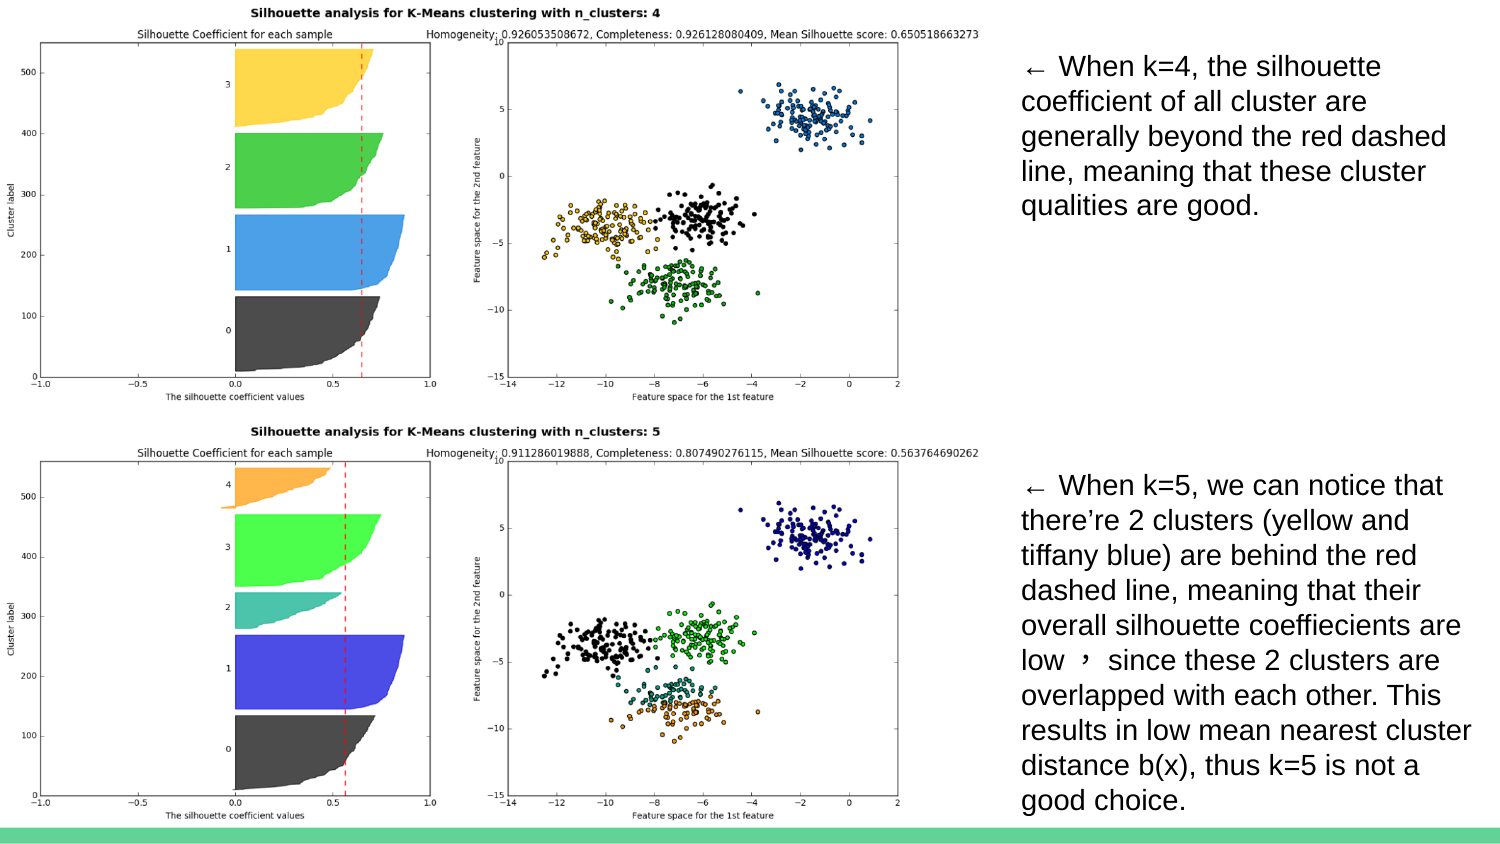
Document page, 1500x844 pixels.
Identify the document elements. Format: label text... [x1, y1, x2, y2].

picture [0, 0, 982, 825]
text_box ← When k=4, the silhouette coefficient of all cluster are generally beyond the red dashed line, meaning that these cluster qualities are good. ← When k=5, we can notice that there’re 2 clusters (yellow and tiffany blue) are behind the red dashed line, meaning that their overall silhouette coeffiecients are low，since these 2 clusters are overlapped with each other. This results in low mean nearest cluster distance b(x), thus k=5 is not a good choice. [1006, 31, 1489, 817]
